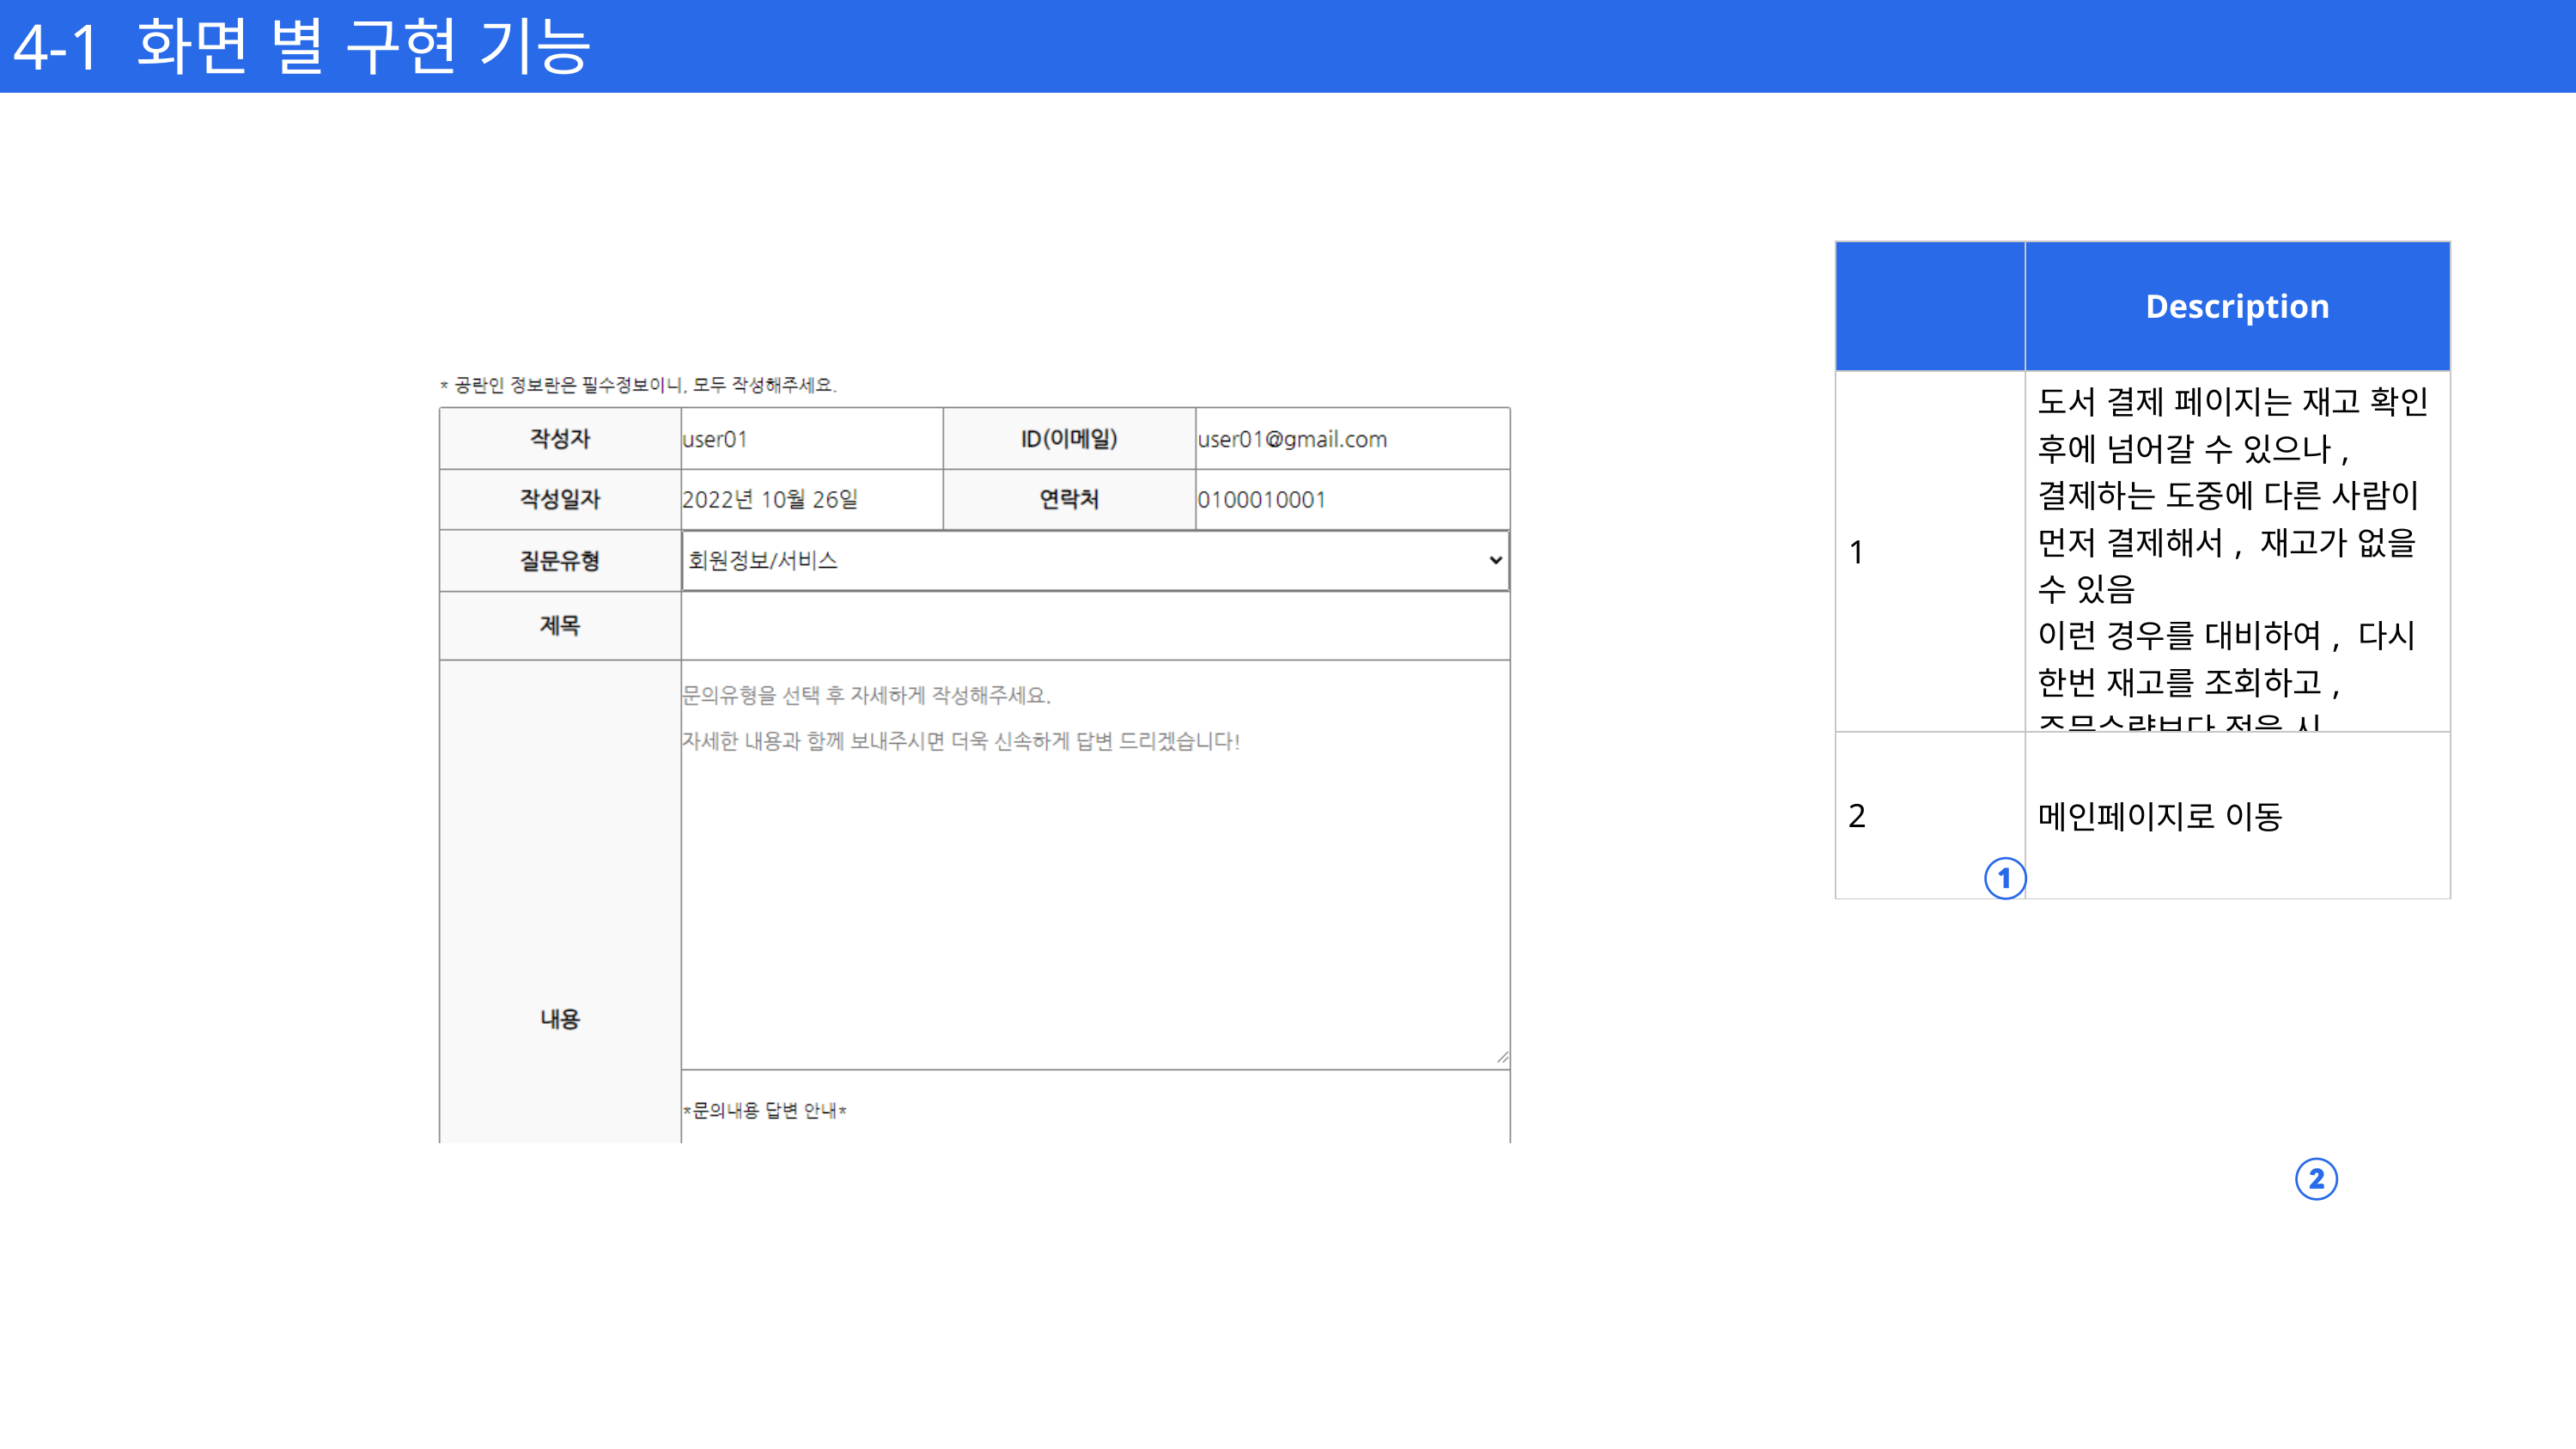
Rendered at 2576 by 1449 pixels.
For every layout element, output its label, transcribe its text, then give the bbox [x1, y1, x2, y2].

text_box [0, 0, 2576, 94]
table_cell 도서 결제 페이지는 재고 확인 후에 넘어갈 수 있으나, 결제하는 도중에 다른 사람이 먼저 결제해서, 재고가 없을 수 있음 이런 경우를 대비하여, 다시 한번 재고를 조회하고, 주문수량보다 적을 시, 오류페이지를 출력 [2026, 372, 2450, 731]
table_cell 1 [1836, 372, 2025, 731]
text_box ① [1964, 843, 2030, 908]
table_header Description [2026, 242, 2450, 370]
picture [320, 314, 1587, 1144]
text_box ② [2275, 1143, 2341, 1208]
table_cell 2 [1836, 733, 2025, 898]
table_cell 메인페이지로 이동 [2026, 733, 2450, 898]
table_header [1836, 242, 2025, 370]
